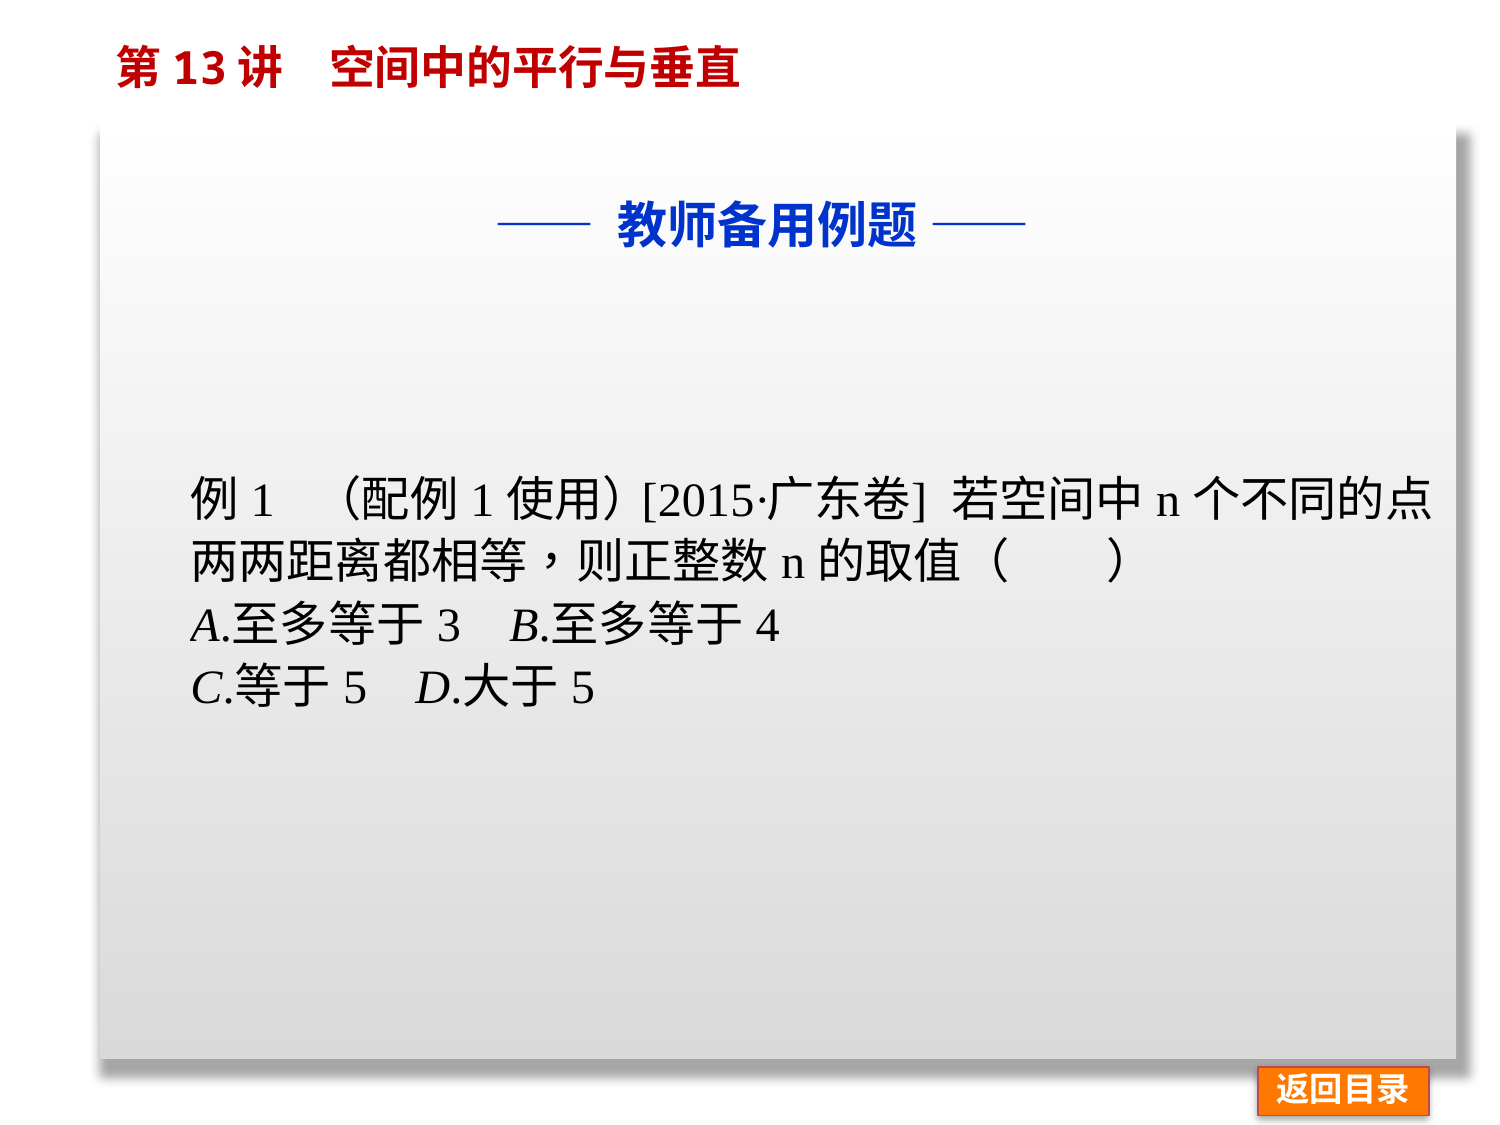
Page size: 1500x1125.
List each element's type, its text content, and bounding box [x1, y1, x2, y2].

text_box 返回目录 [1257, 1066, 1430, 1116]
title 第13讲 空间中的平行与垂直 [100, 27, 1199, 106]
text_box —— 教师备用例题 —— [112, 172, 1412, 1059]
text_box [190, 467, 1434, 936]
